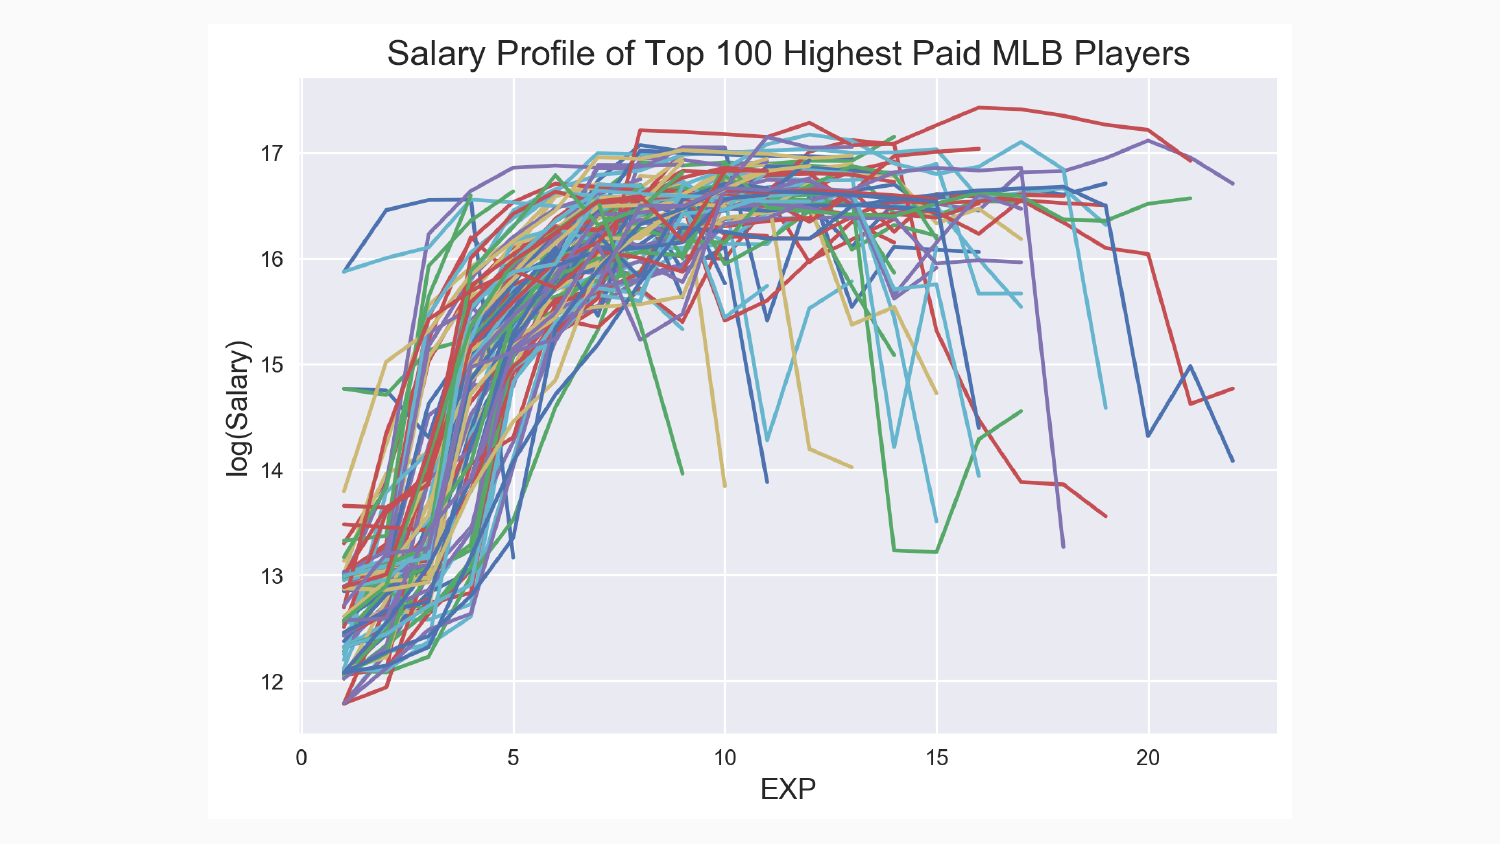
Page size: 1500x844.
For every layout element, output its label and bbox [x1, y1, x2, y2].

picture [207, 24, 1293, 819]
